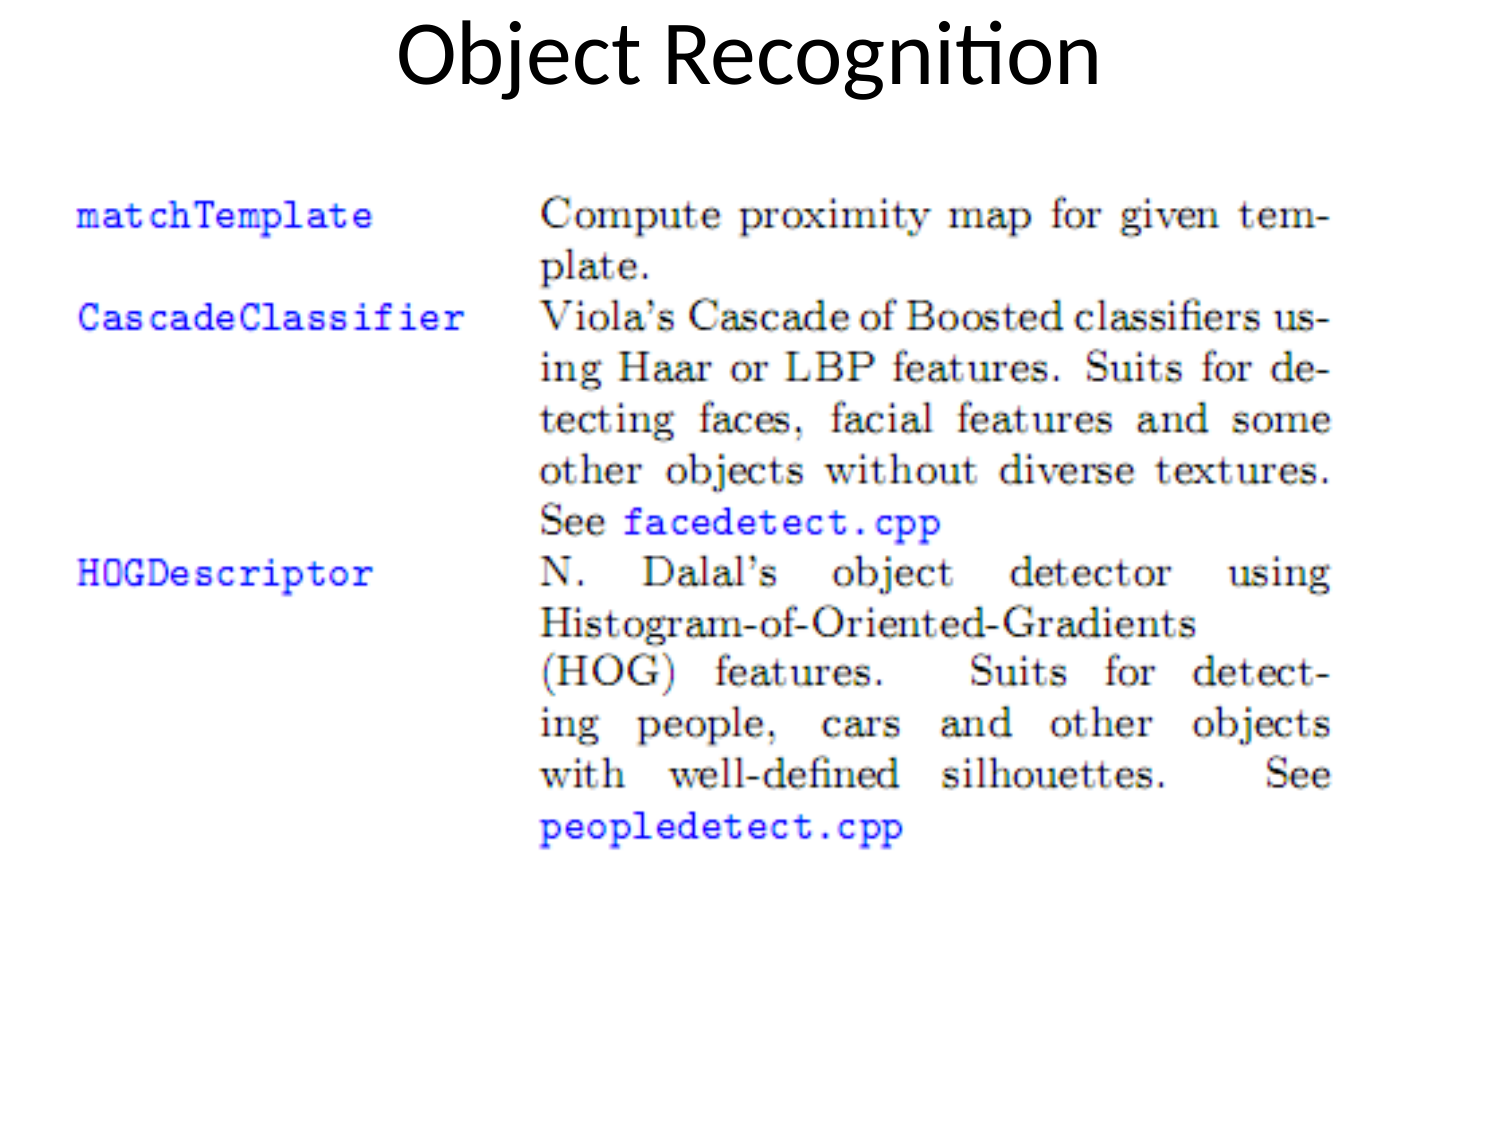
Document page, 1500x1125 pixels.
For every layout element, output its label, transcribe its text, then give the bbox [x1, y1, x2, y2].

picture [66, 172, 1365, 869]
title Object Recognition [75, 0, 1425, 142]
